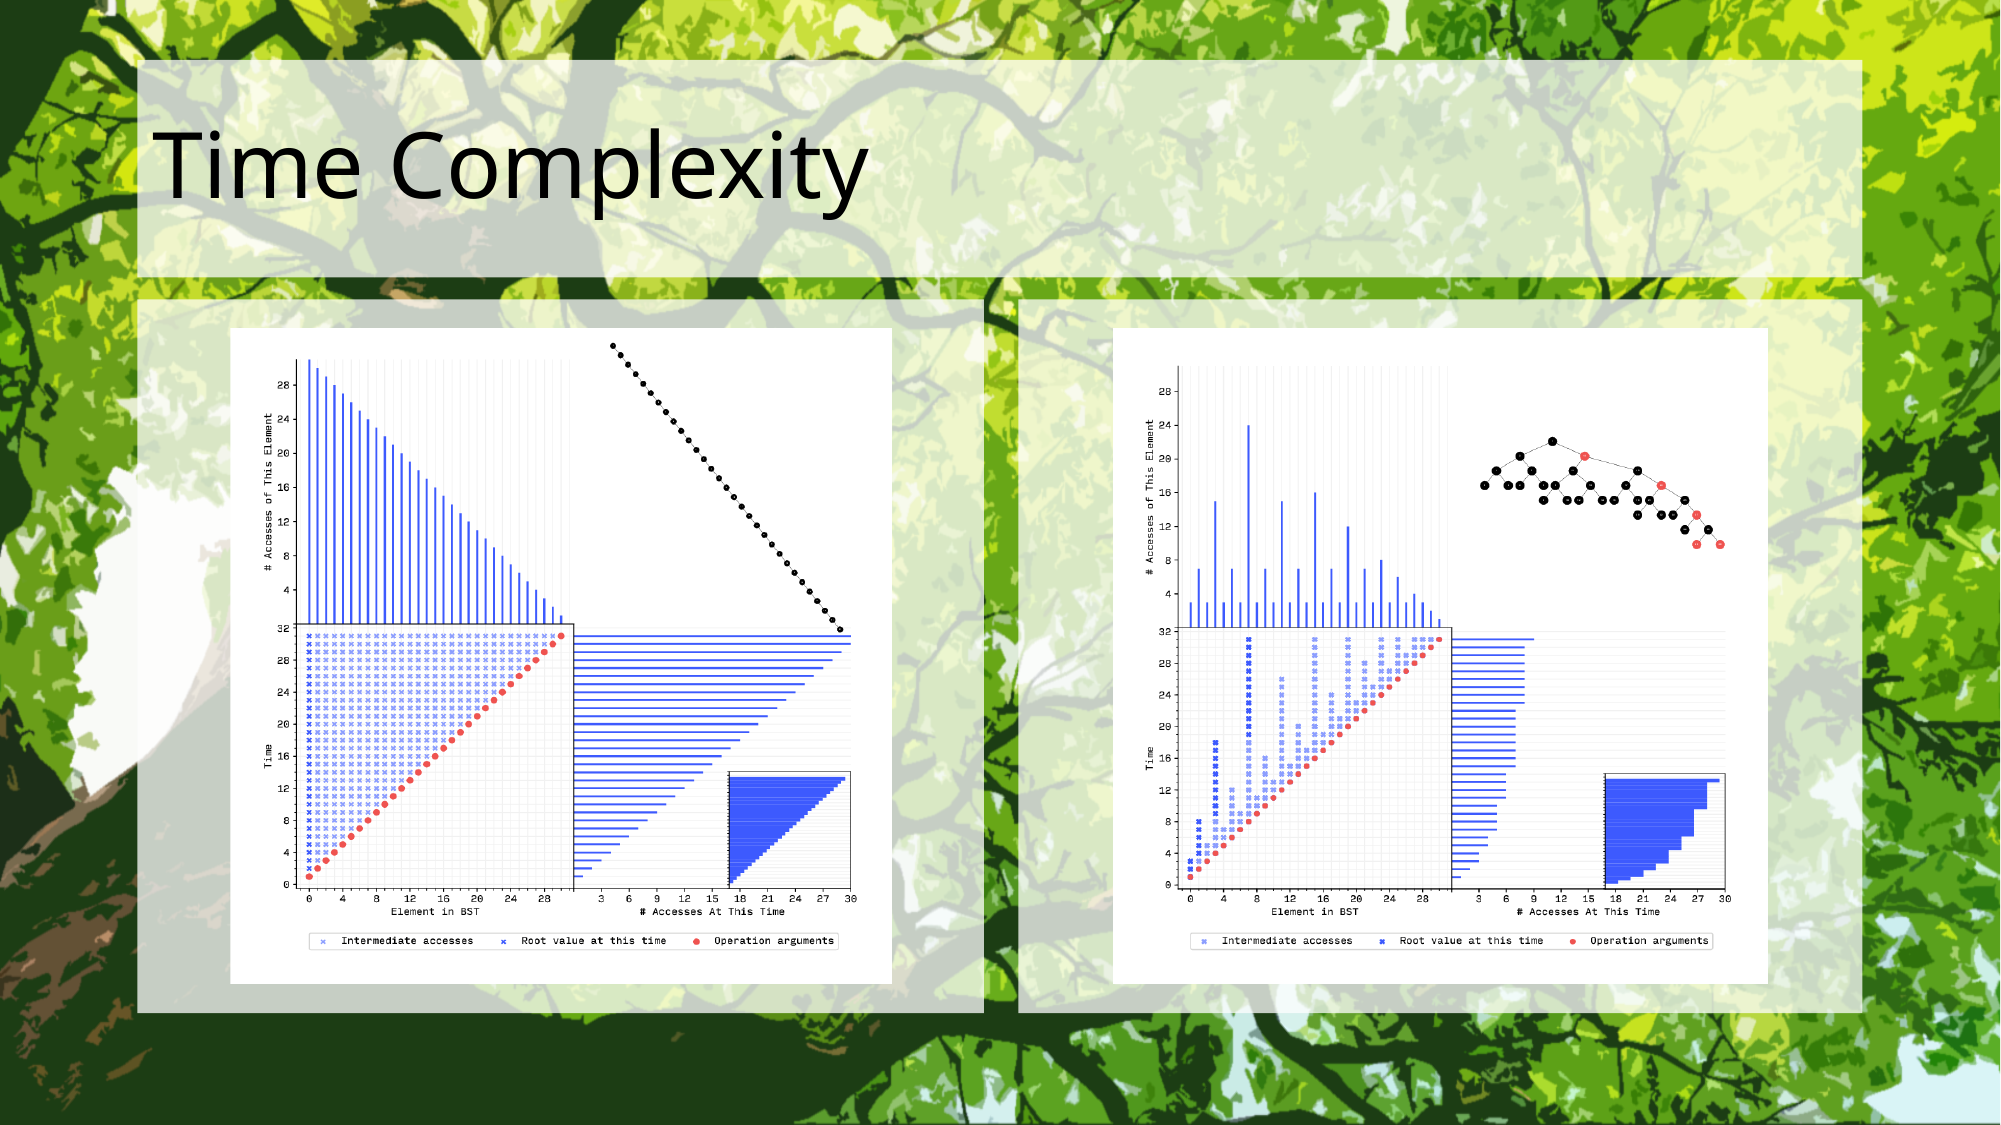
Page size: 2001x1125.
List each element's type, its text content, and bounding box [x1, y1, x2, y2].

text_box [1018, 299, 1863, 1014]
picture [0, 0, 2001, 1125]
title Time Complexity [137, 59, 1863, 278]
list [137, 299, 984, 1014]
